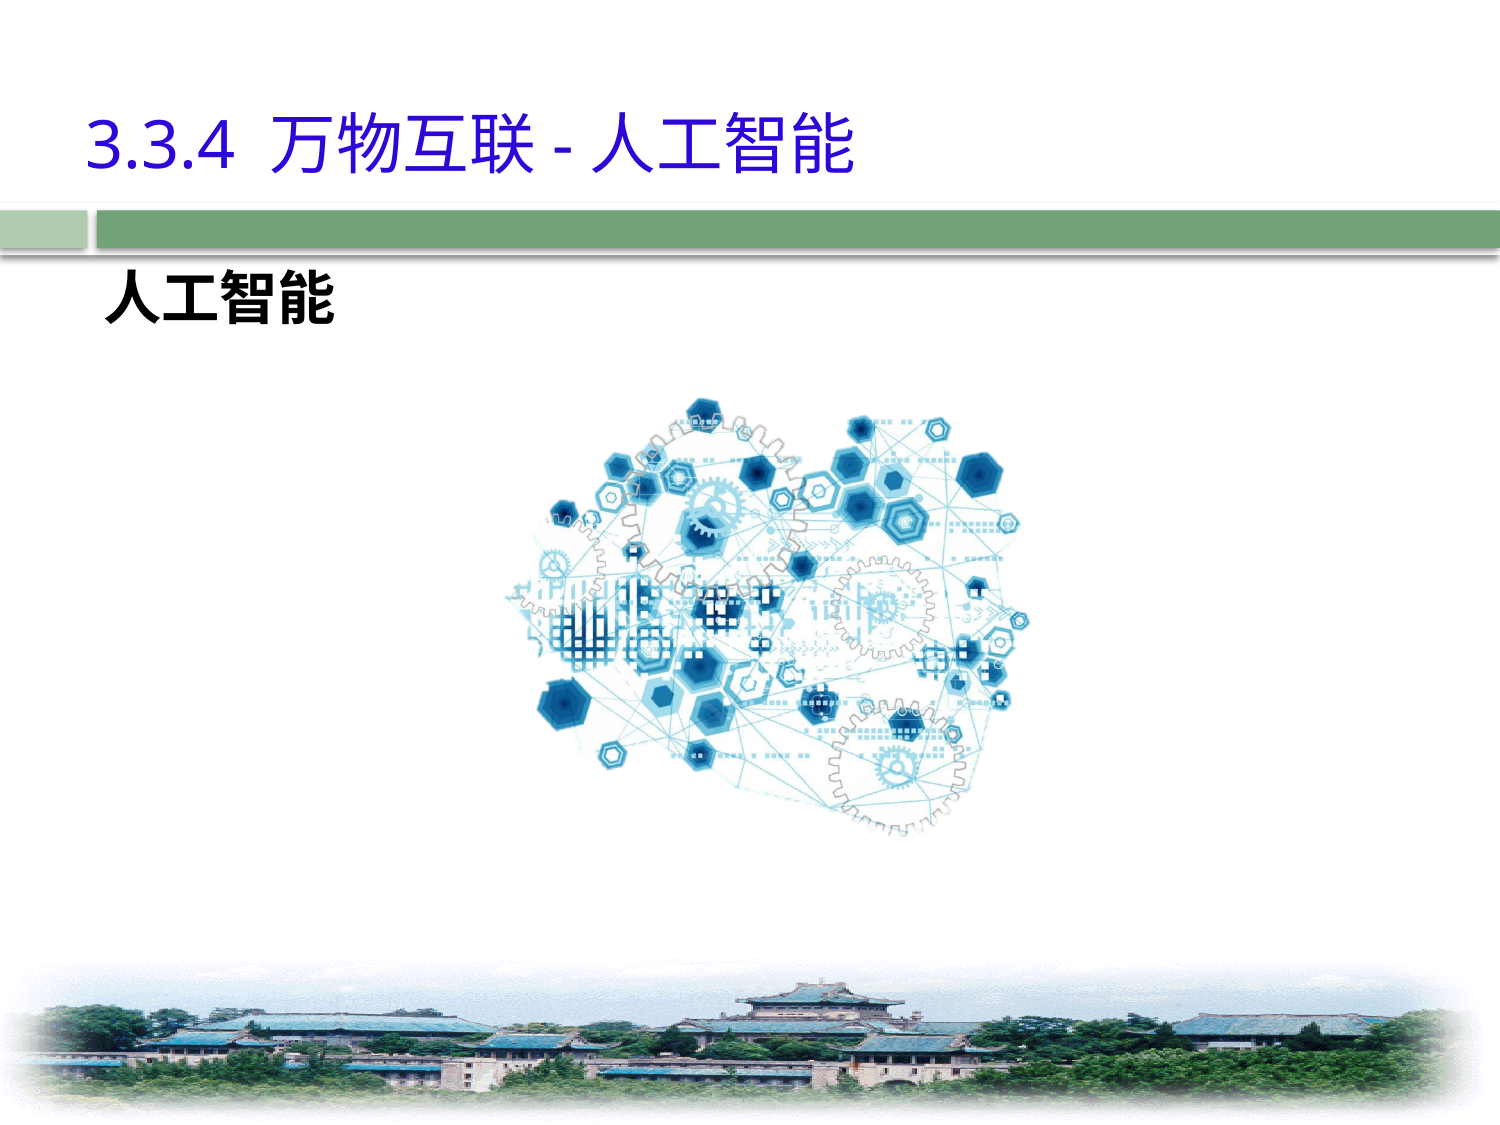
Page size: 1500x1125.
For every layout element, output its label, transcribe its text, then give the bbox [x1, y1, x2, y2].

picture [0, 219, 1500, 1125]
title 3.3.4 万物互联-人工智能 [70, 89, 1421, 195]
text_box 人工智能 [88, 267, 377, 338]
